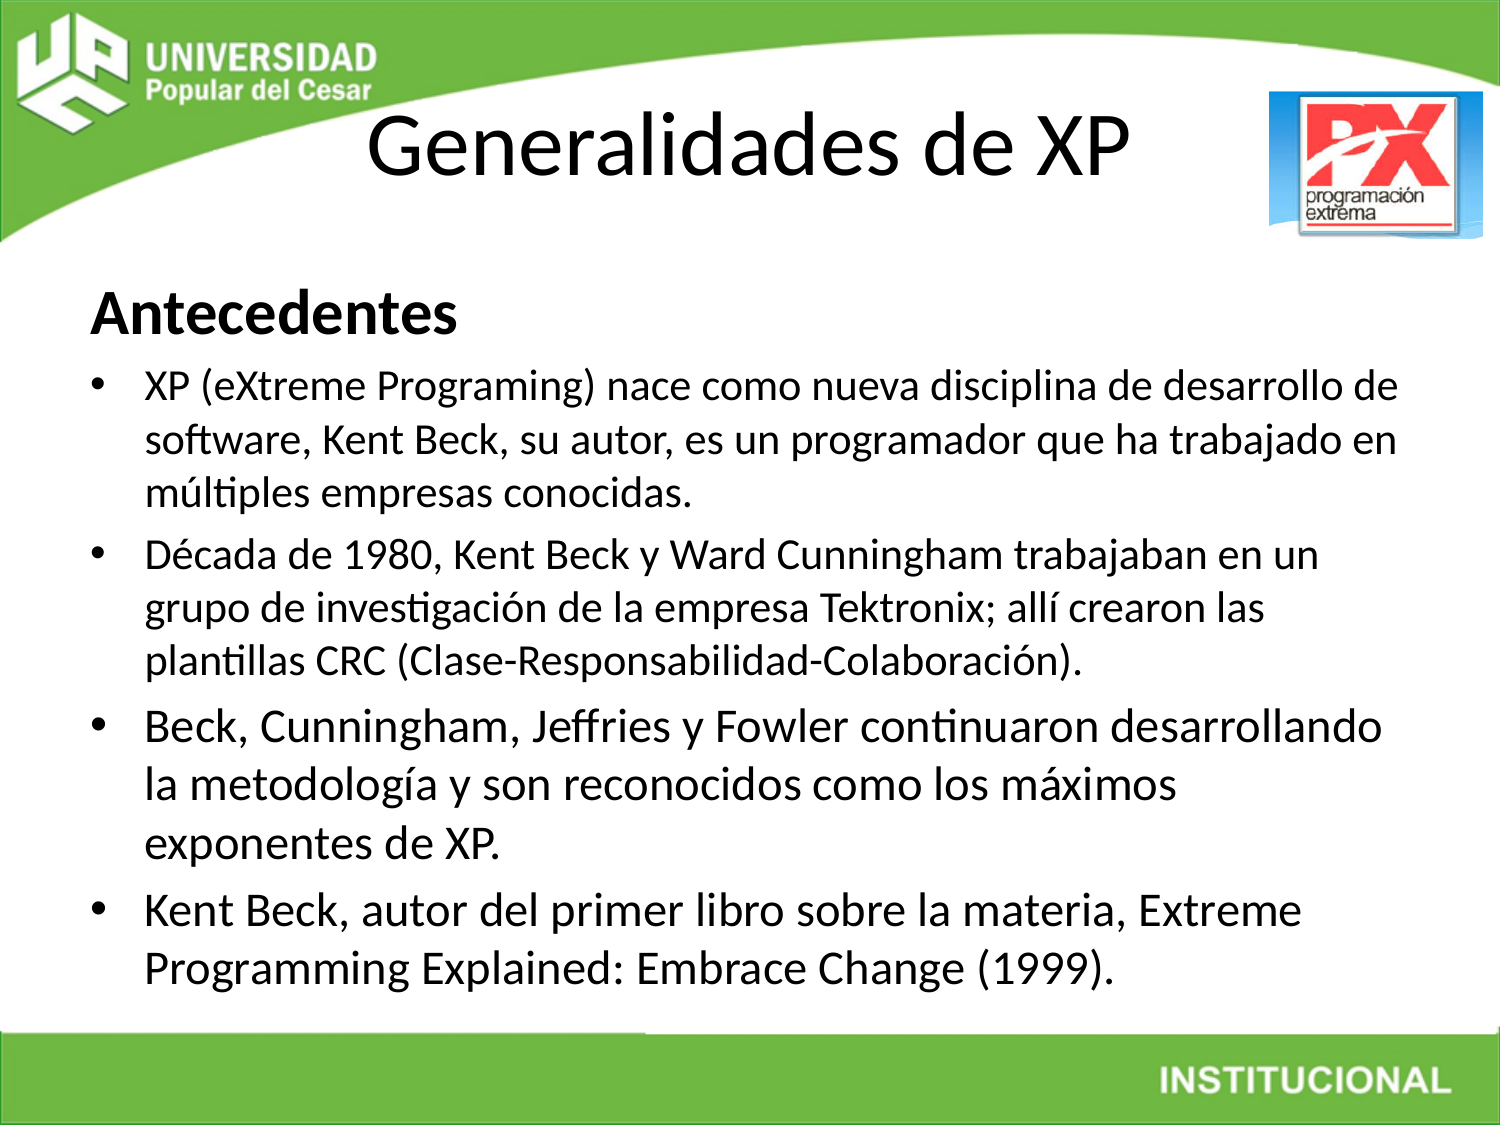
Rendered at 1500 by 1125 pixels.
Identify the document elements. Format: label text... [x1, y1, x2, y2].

list Antecedentes XP (eXtreme Programing) nace como nueva disciplina de desarrollo de software, Kent Beck, su autor, es un programador que ha trabajado en múltiples empresas conocidas. Década de 1980, Kent Beck y Ward Cunningham trabajaban en un grupo de investigación de la empresa Tektronix; allí crearon las plantillas CRC (Clase-Responsabilidad-Colaboración). Beck, Cunningham, Jeffries y Fowler continuaron desarrollando la metodología y son reconocidos como los máximos exponentes de XP. Kent Beck, autor del primer libro sobre la materia, Extreme Programming Explained: Embrace Change (1999). [75, 262, 1425, 1005]
title Generalidades de XP [75, 45, 1425, 233]
picture [0, 0, 1500, 1125]
